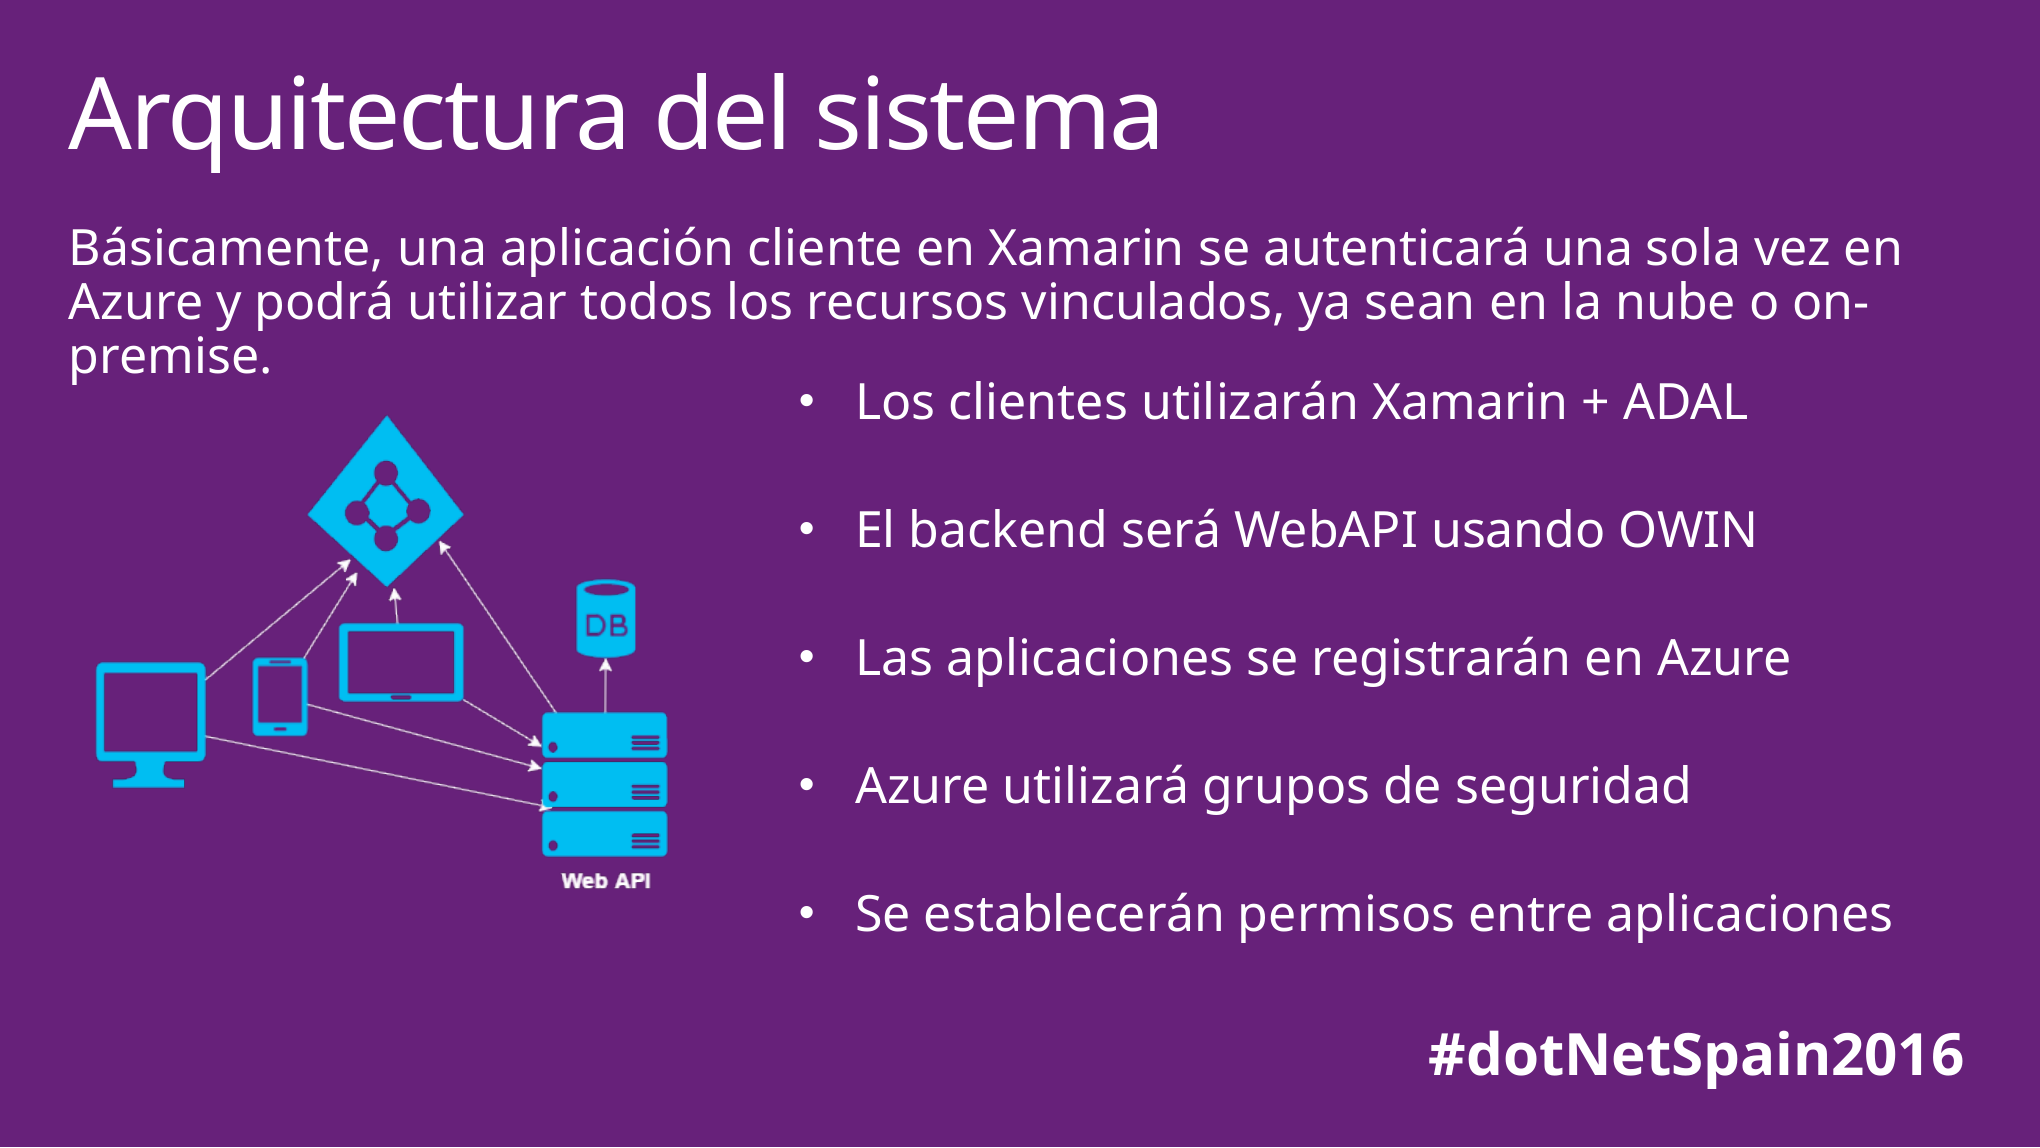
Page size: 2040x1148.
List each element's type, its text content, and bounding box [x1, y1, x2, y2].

picture [94, 412, 671, 892]
text_box Básicamente, una aplicación cliente en Xamarin se autenticará una sola vez en Azure y podrá utilizar todos los recursos vinculados, ya sean en la nube o on-premise. [45, 207, 1996, 463]
title Arquitectura del sistema [45, 48, 1996, 199]
text_box Los clientes utilizarán Xamarin + ADAL El backend será WebAPI usando OWIN Las aplicaciones se registrarán en Azure Azure utilizará grupos de seguridad Se establecerán permisos entre aplicaciones [774, 361, 1980, 957]
